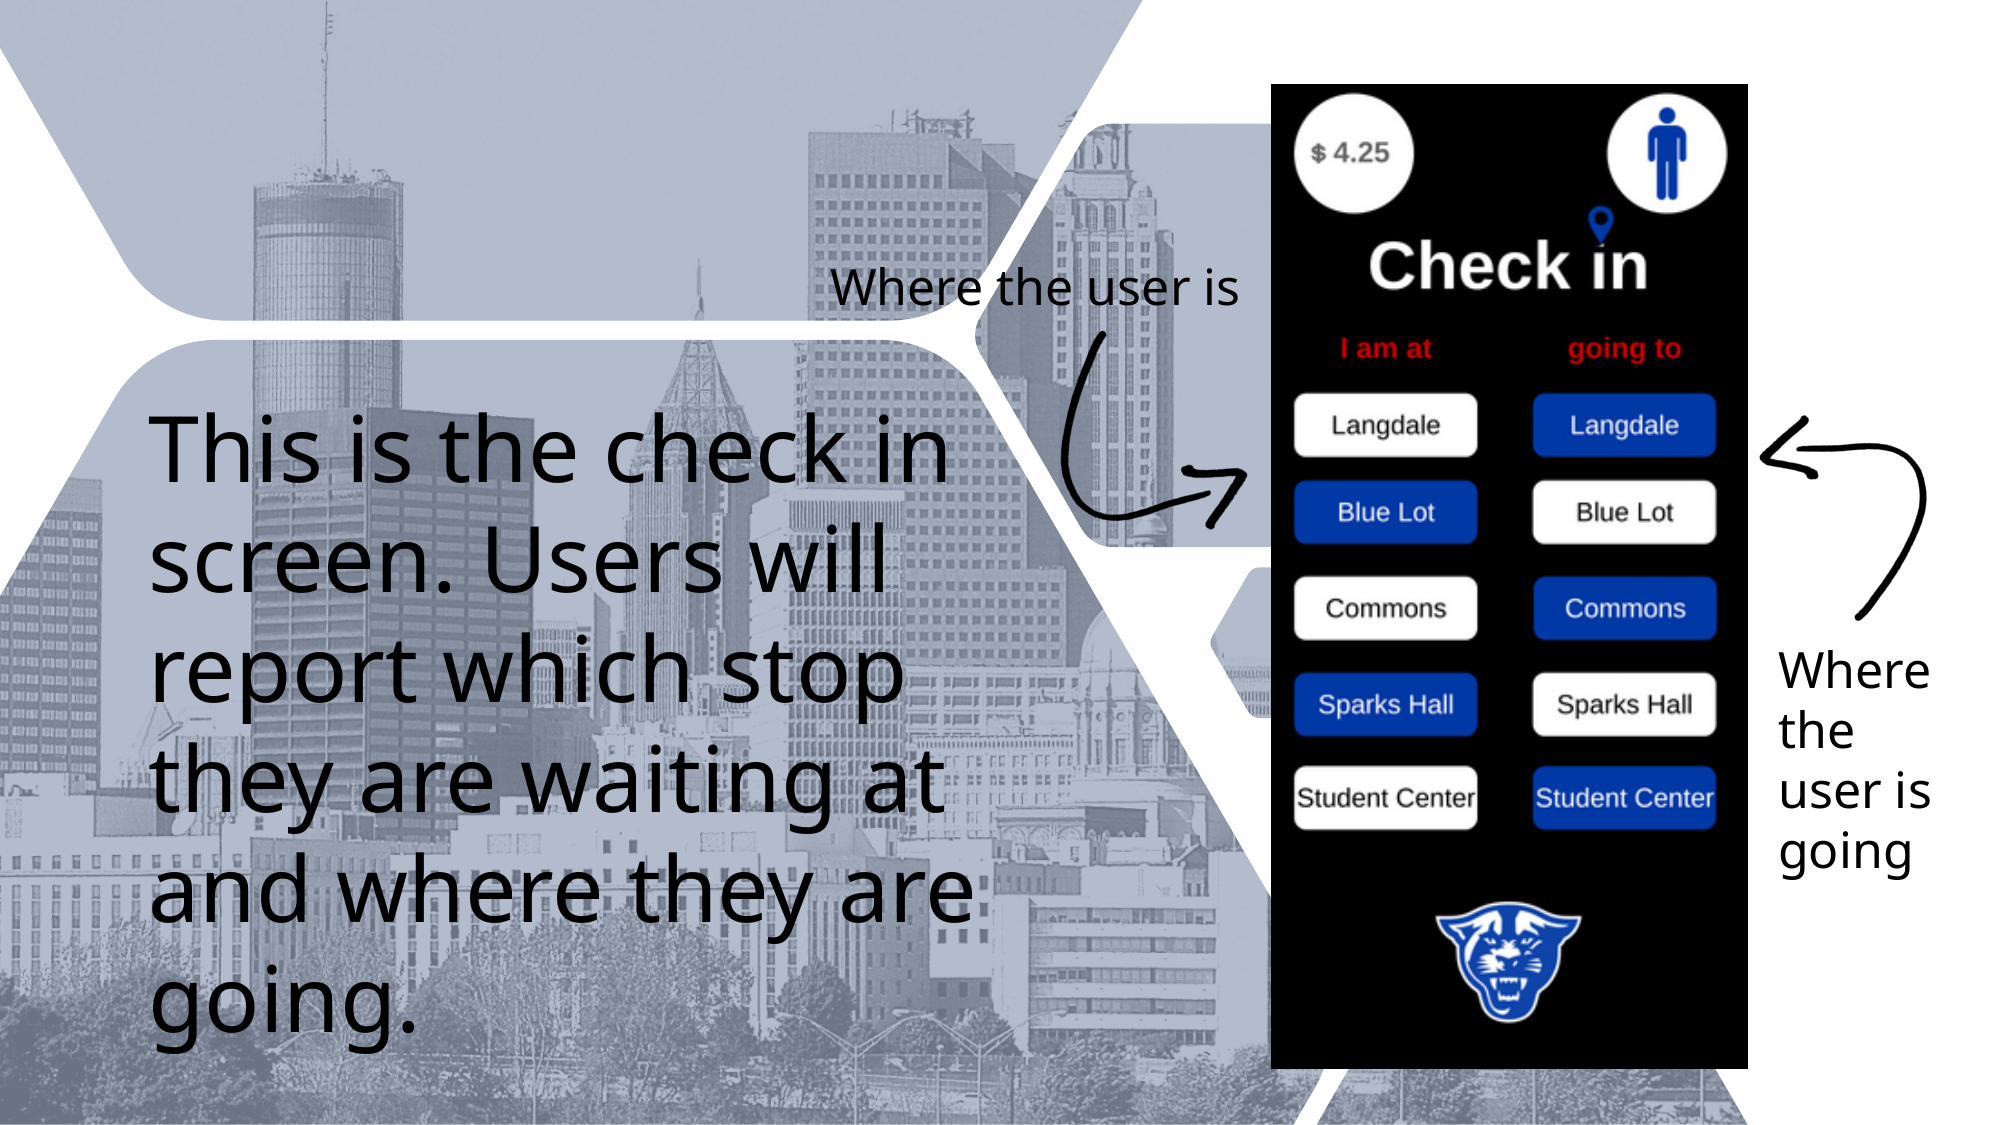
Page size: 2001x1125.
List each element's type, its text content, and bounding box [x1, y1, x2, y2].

picture [1754, 397, 1946, 631]
text_box Where the user is going [1763, 631, 1982, 886]
picture [0, 0, 1748, 1125]
